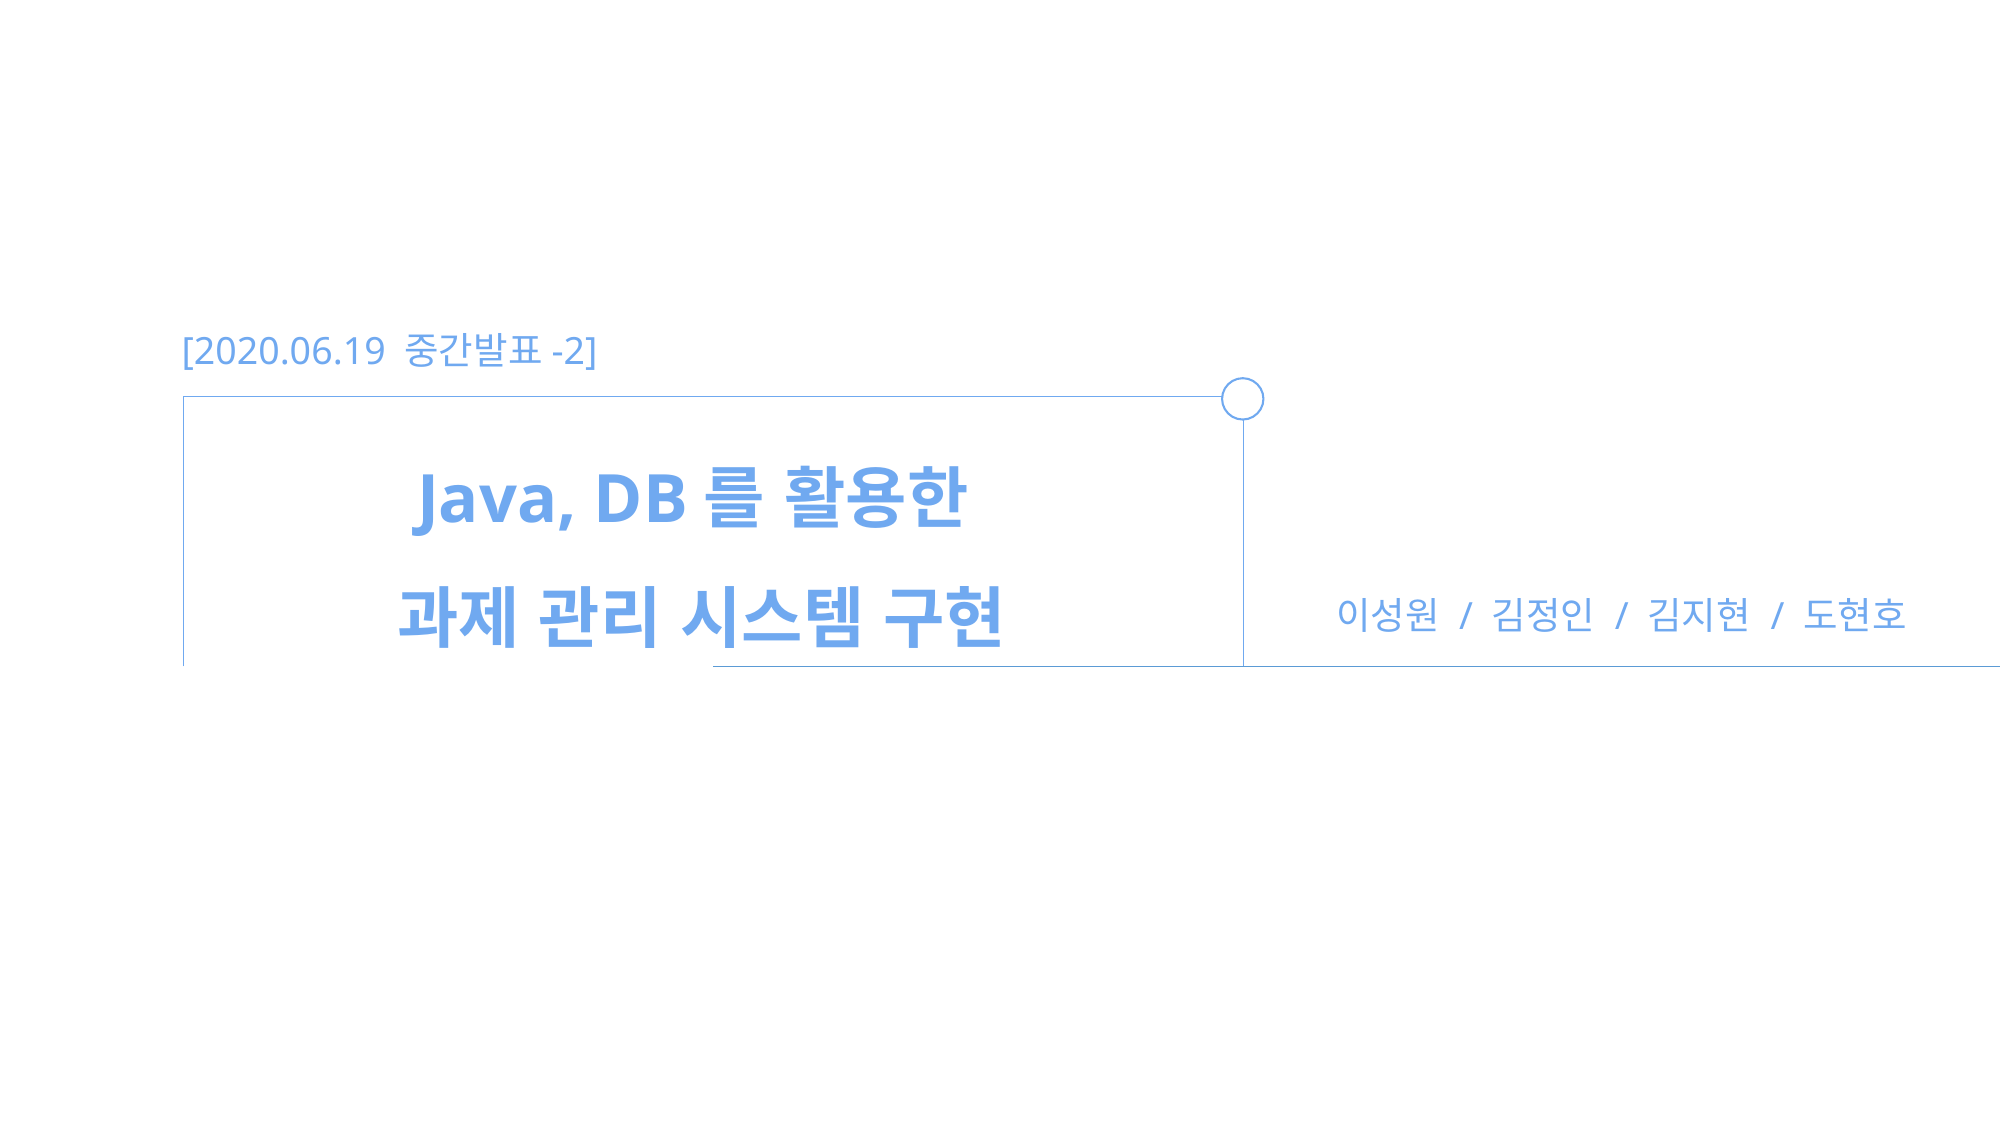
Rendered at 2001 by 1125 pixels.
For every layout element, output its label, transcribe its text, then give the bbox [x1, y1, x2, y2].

text_box [183, 396, 1244, 667]
text_box [1221, 377, 1265, 421]
text_box [2020.06.19 중간발표-2] [166, 319, 613, 380]
text_box Java, DB를 활용한 과제 관리 시스템 구현 [202, 408, 1203, 664]
text_box 이성원 / 김정인 / 김지현 / 도현호 [1321, 584, 1922, 645]
